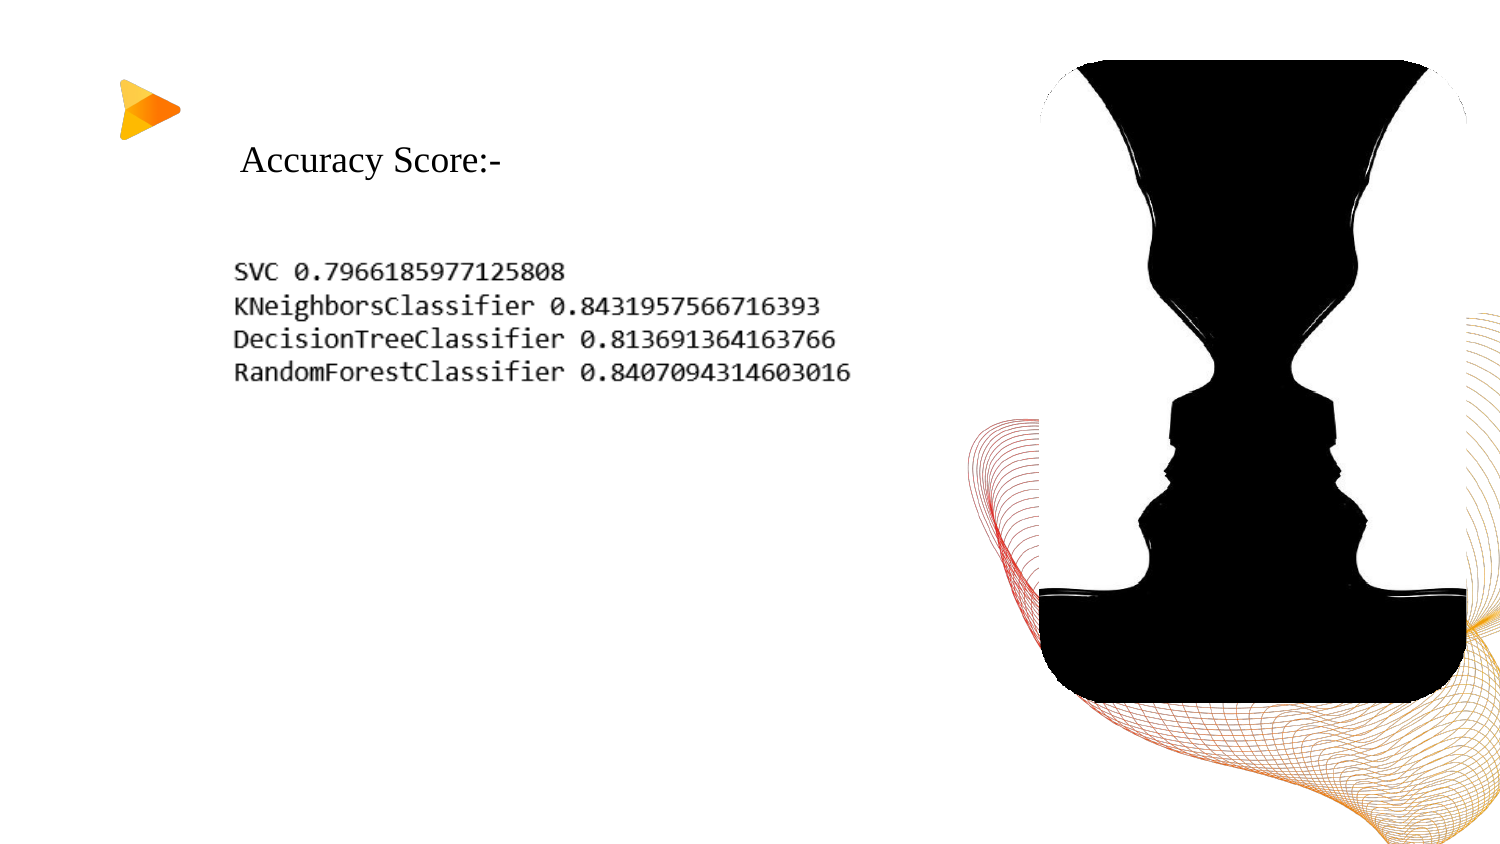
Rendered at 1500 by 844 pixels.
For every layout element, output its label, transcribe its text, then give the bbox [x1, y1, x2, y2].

picture [199, 246, 891, 408]
picture [119, 78, 181, 140]
text_box [1037, 59, 1467, 703]
picture [967, 313, 1500, 844]
text_box Accuracy Score:- [224, 128, 738, 188]
